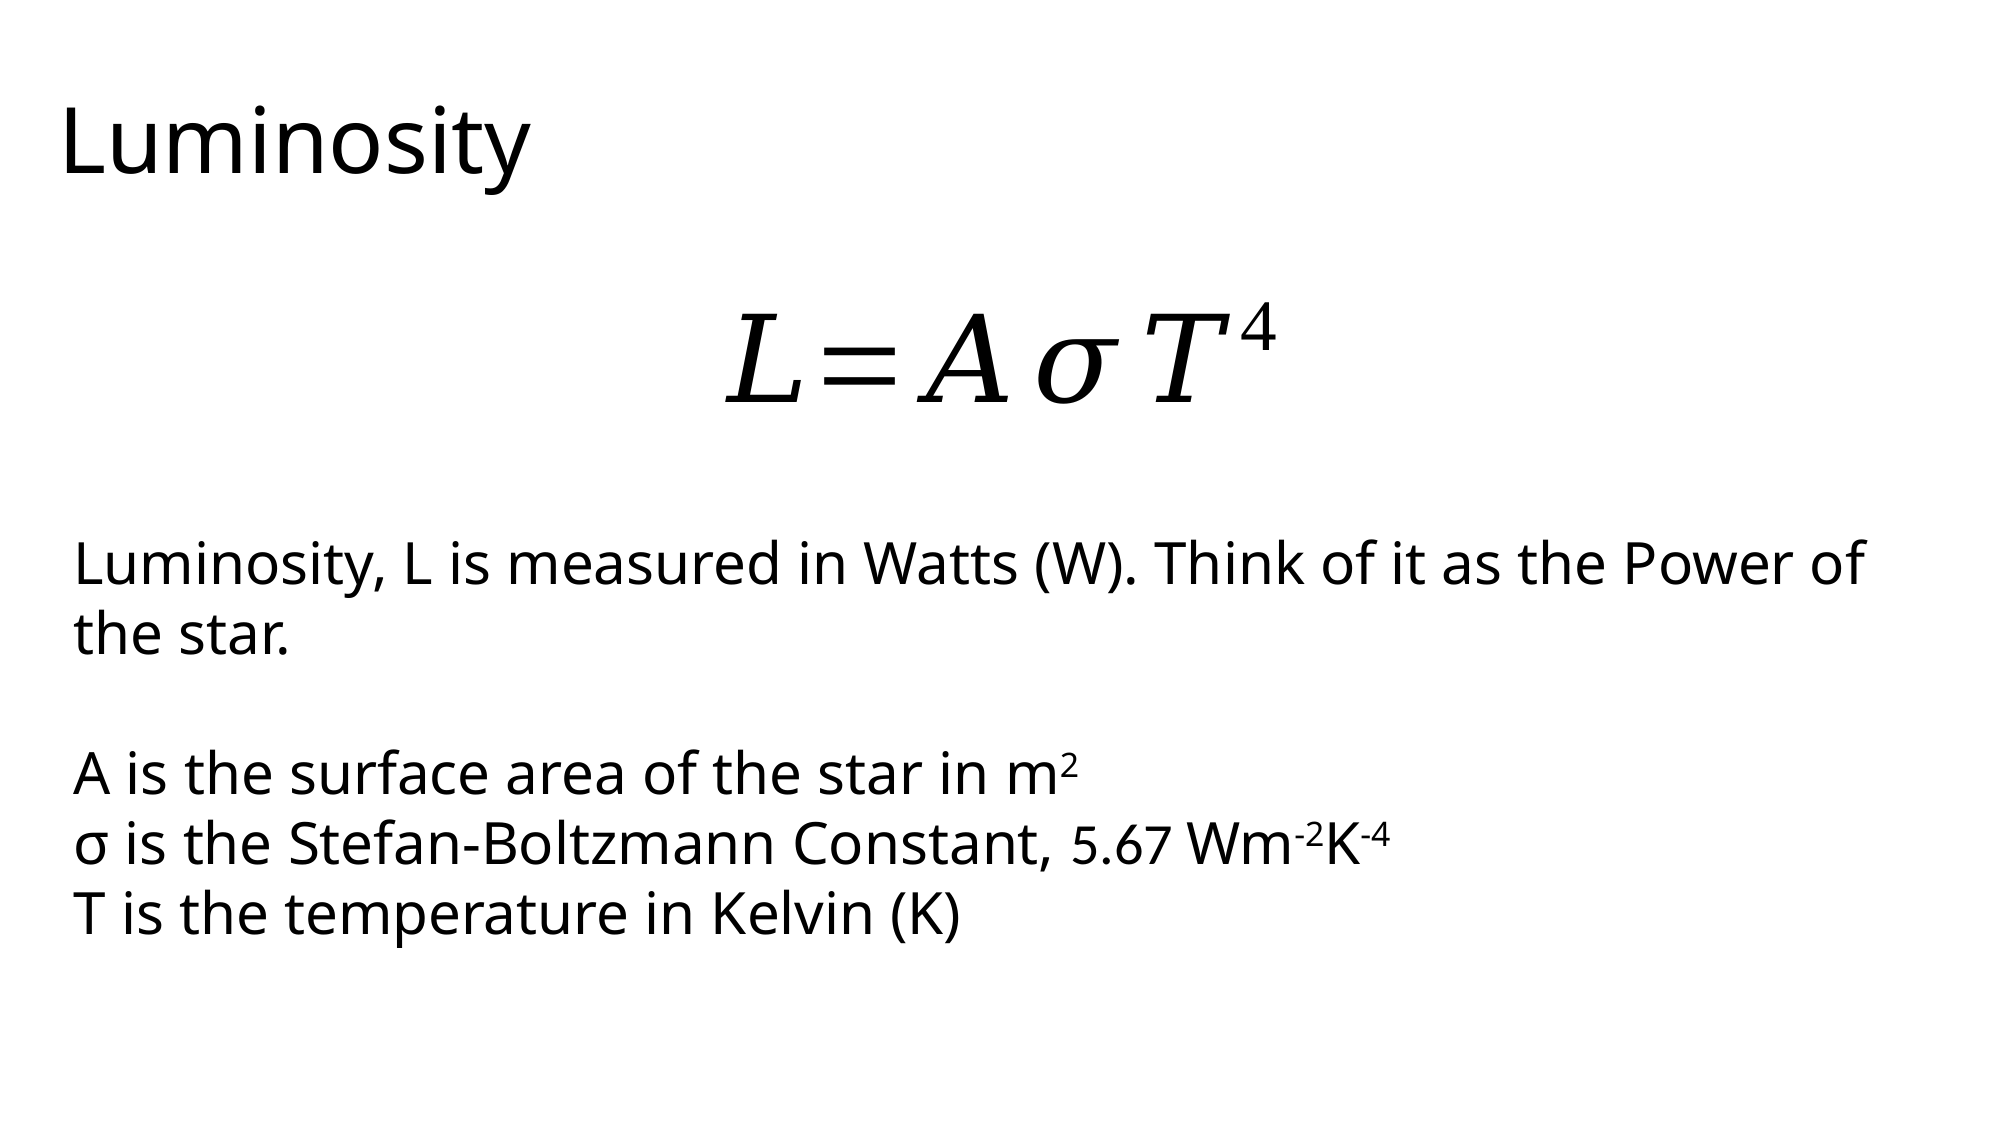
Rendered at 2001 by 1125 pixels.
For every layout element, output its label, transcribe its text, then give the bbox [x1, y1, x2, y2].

text_box Luminosity, L is measured in Watts (W). Think of it as the Power of the star. A is the surface area of the star in m2 σ is the Stefan-Boltzmann Constant, 5.67 Wm-2K-4 T is the temperature in Kelvin (K) [58, 518, 1941, 954]
title Luminosity [43, 35, 1769, 253]
